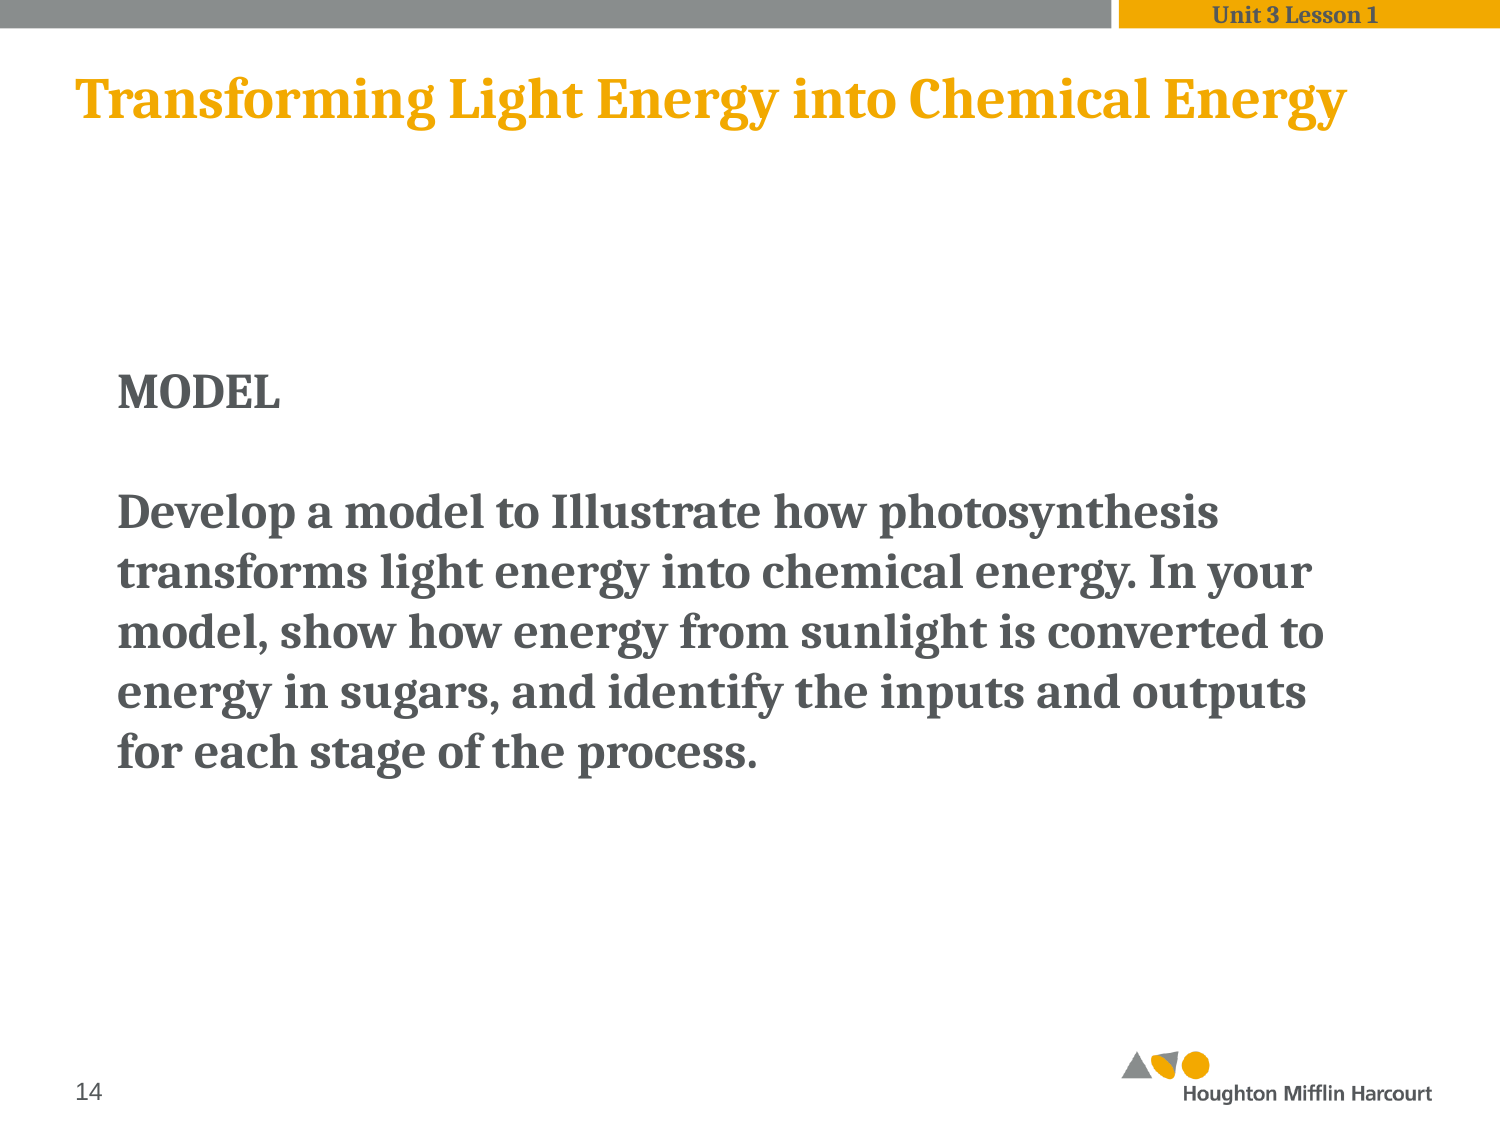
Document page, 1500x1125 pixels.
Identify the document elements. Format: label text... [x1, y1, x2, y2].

picture [1119, 1049, 1434, 1107]
slide_number ‹#› [75, 1045, 187, 1106]
title Transforming Light Energy into Chemical Energy [75, 52, 1425, 156]
text_box MODEL Develop a model to Illustrate how photosynthesis transforms light energy into chemical energy. In your model, show how energy from sunlight is converted to energy in sugars, and identify the inputs and outputs for each stage of the process. [102, 350, 1398, 846]
text_box Unit 3 Lesson 1 [1197, 0, 1411, 36]
